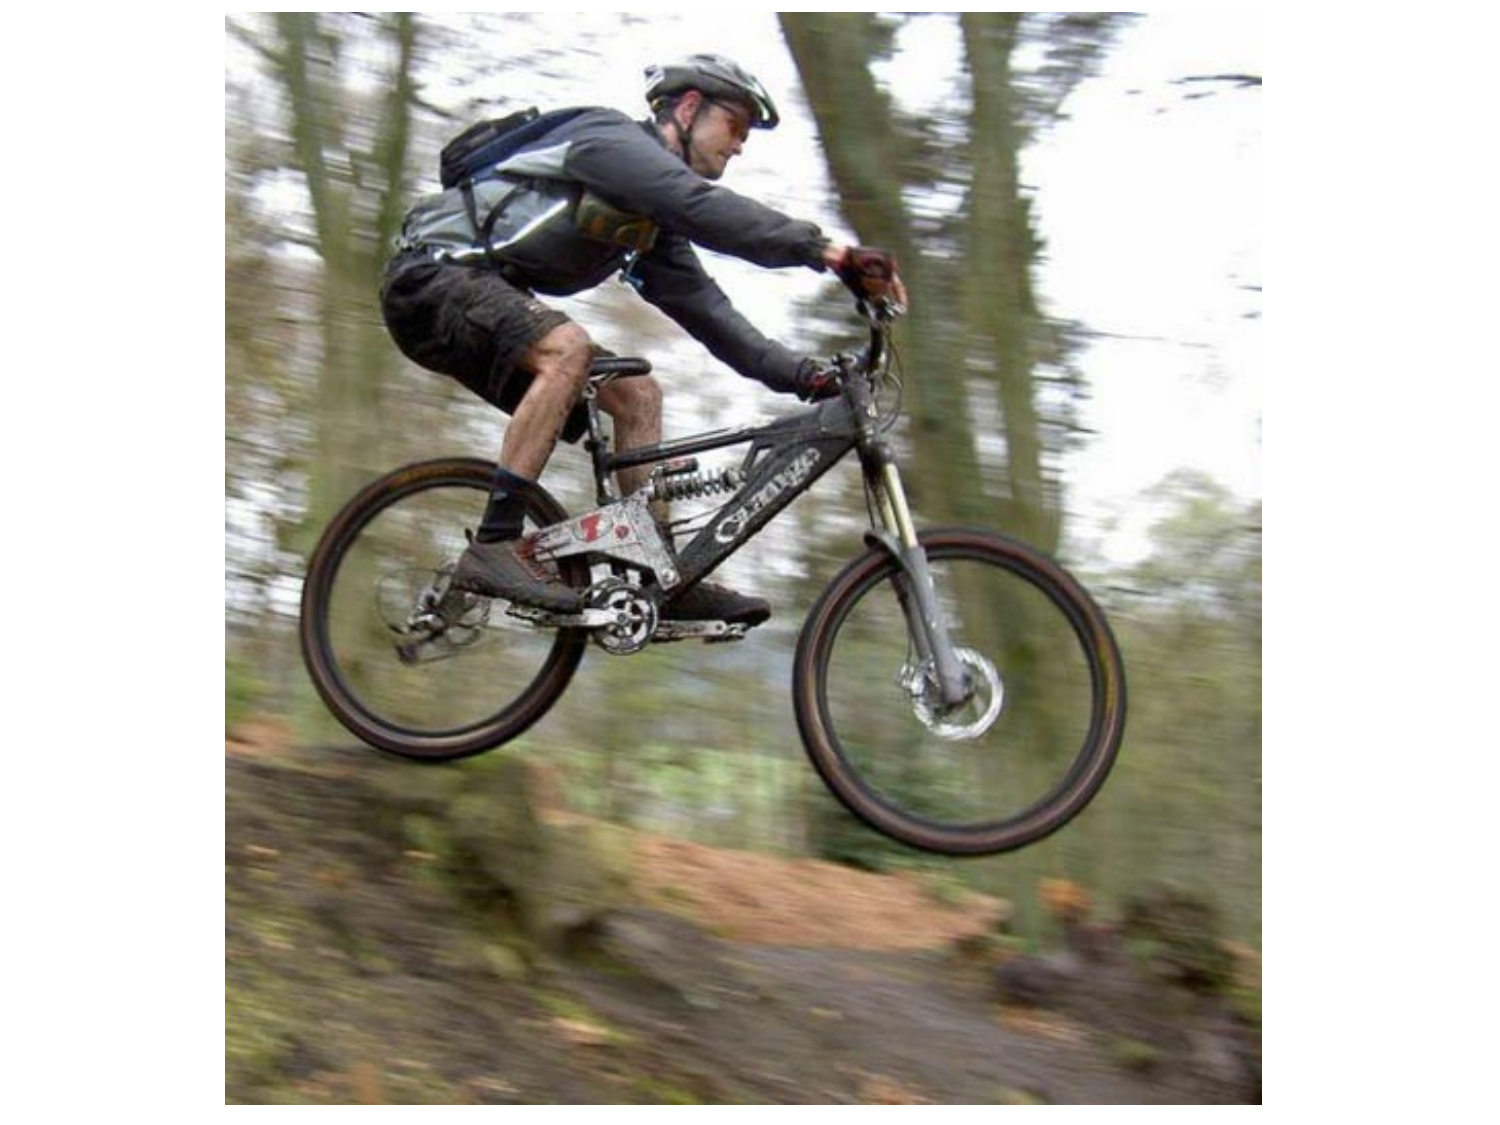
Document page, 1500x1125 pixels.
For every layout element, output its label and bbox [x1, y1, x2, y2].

picture [224, 12, 1262, 1105]
